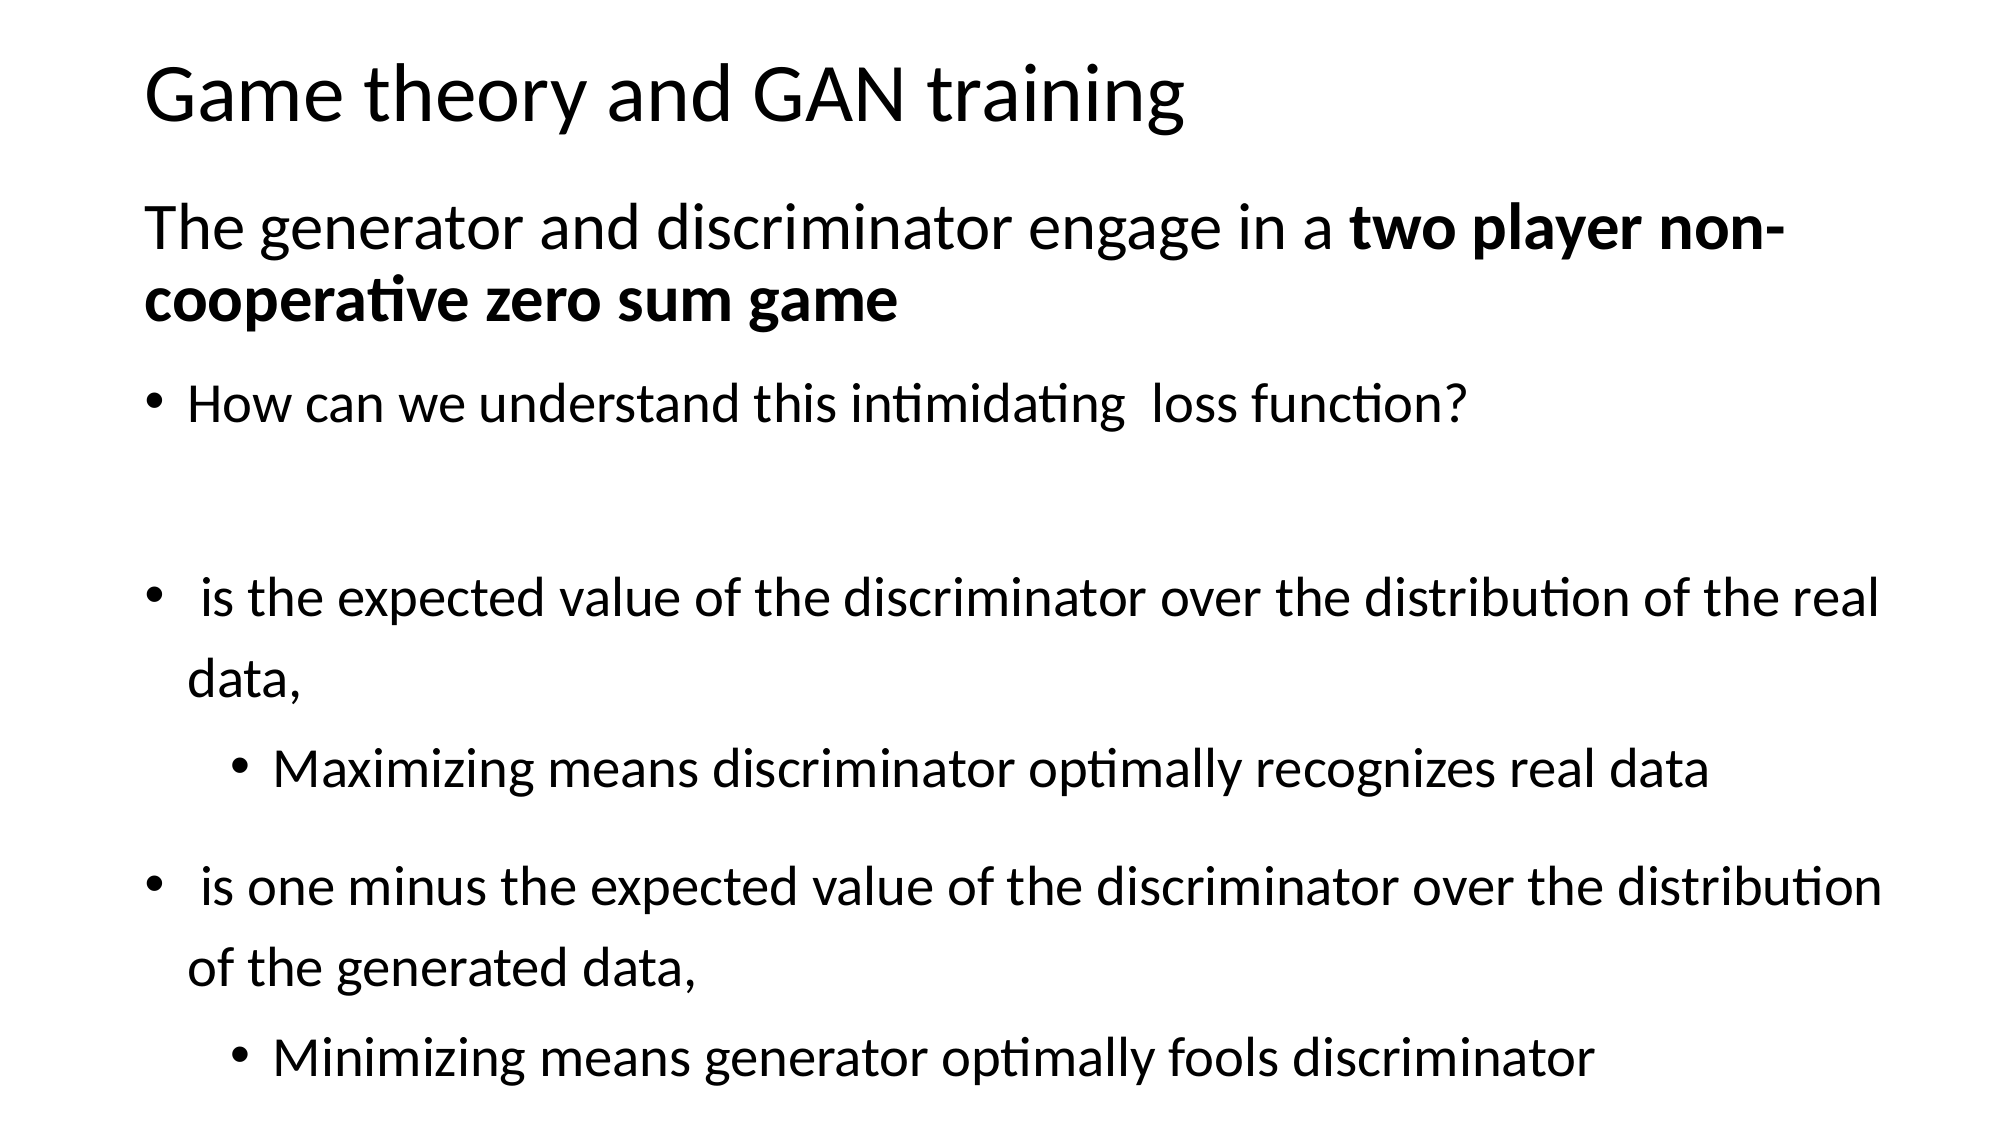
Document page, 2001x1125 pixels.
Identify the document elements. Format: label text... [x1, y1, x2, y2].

title Game theory and GAN training [129, 22, 1855, 166]
